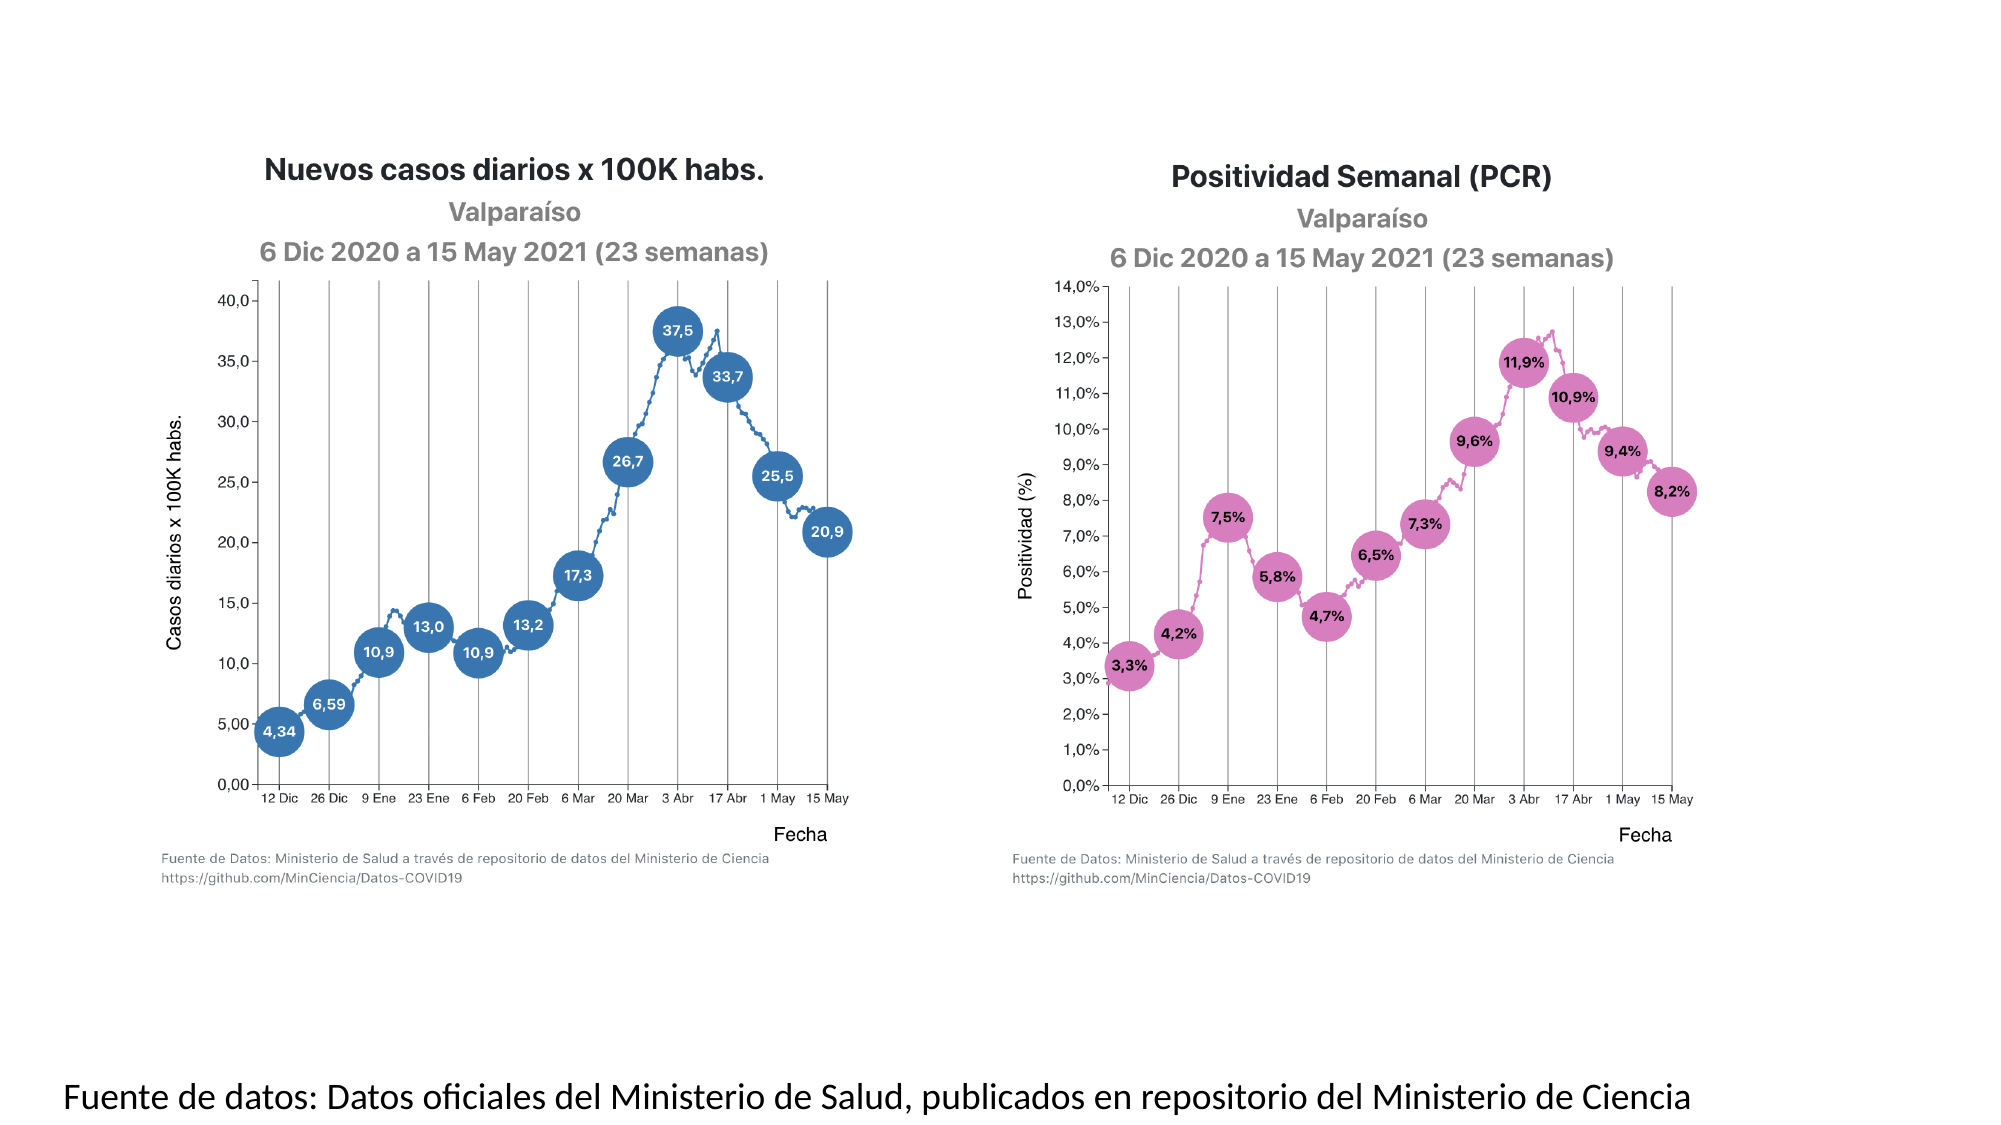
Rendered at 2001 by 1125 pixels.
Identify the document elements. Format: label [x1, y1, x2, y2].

picture [150, 153, 868, 892]
picture [999, 153, 1747, 892]
